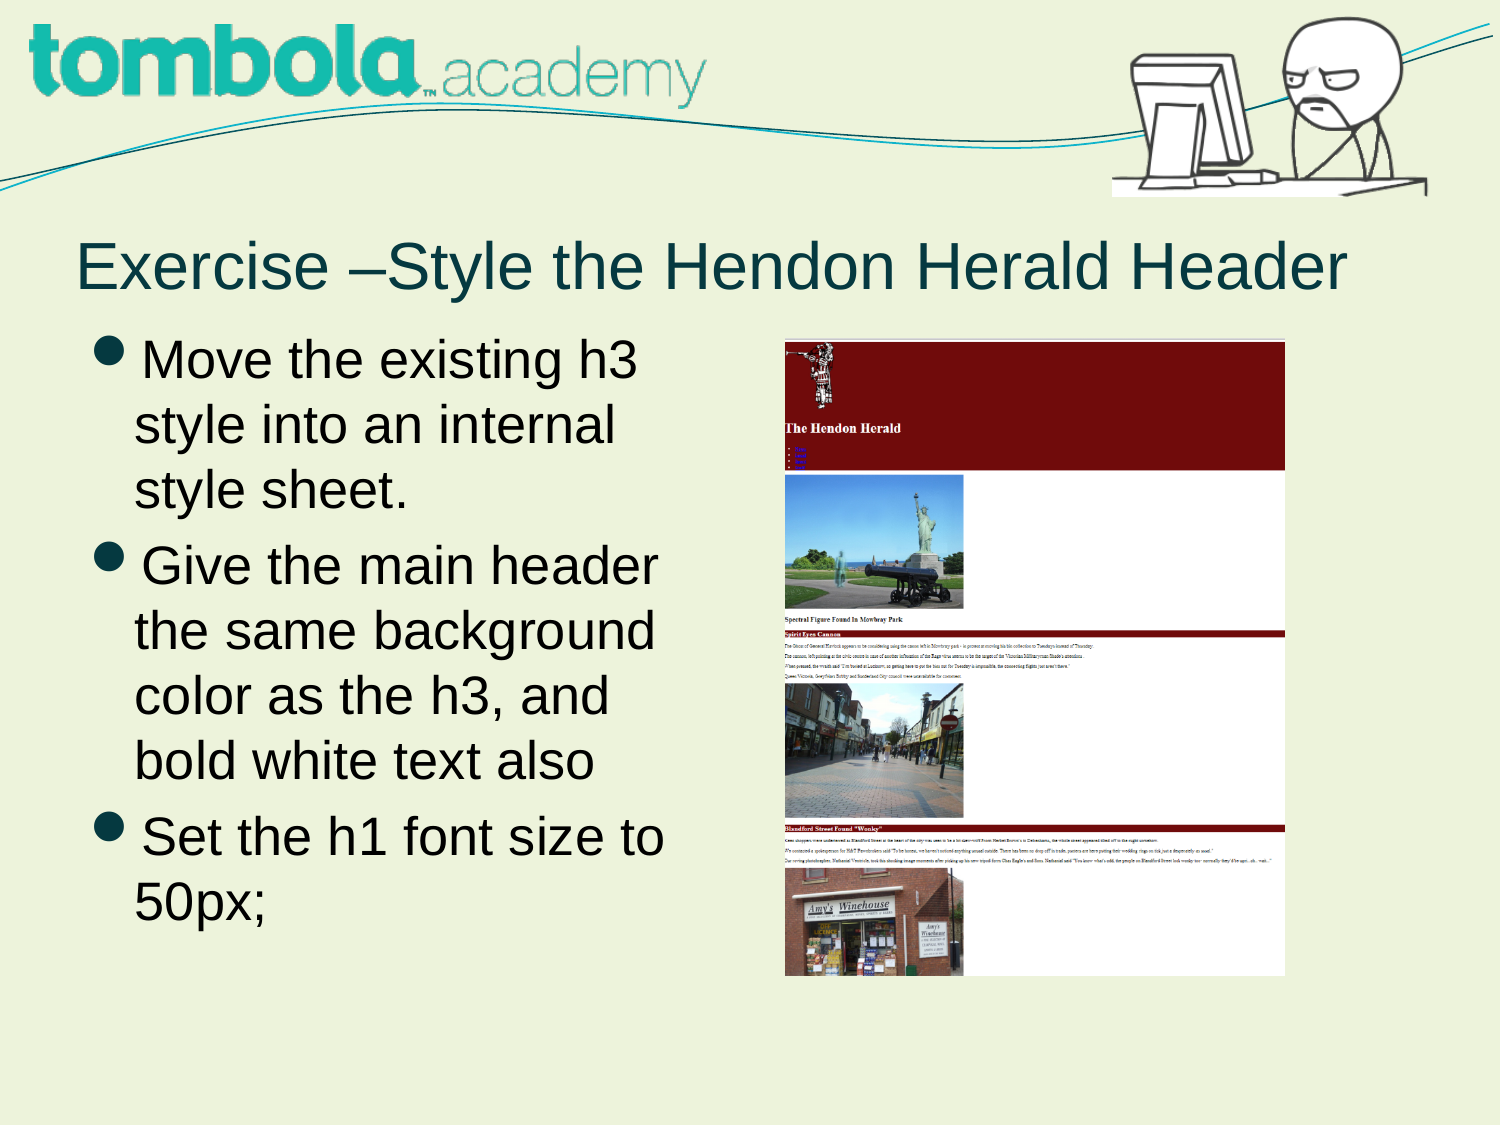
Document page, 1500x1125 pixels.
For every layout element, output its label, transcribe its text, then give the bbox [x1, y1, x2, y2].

picture [29, 24, 707, 109]
picture [785, 337, 1285, 977]
picture [1112, 0, 1500, 197]
title Exercise –Style the Hendon Herald Header [75, 115, 1425, 303]
list Move the existing h3 style into an internal style sheet. Give the main header the same background color as the h3, and bold white text also Set the h1 font size to 50px; [75, 317, 739, 1038]
